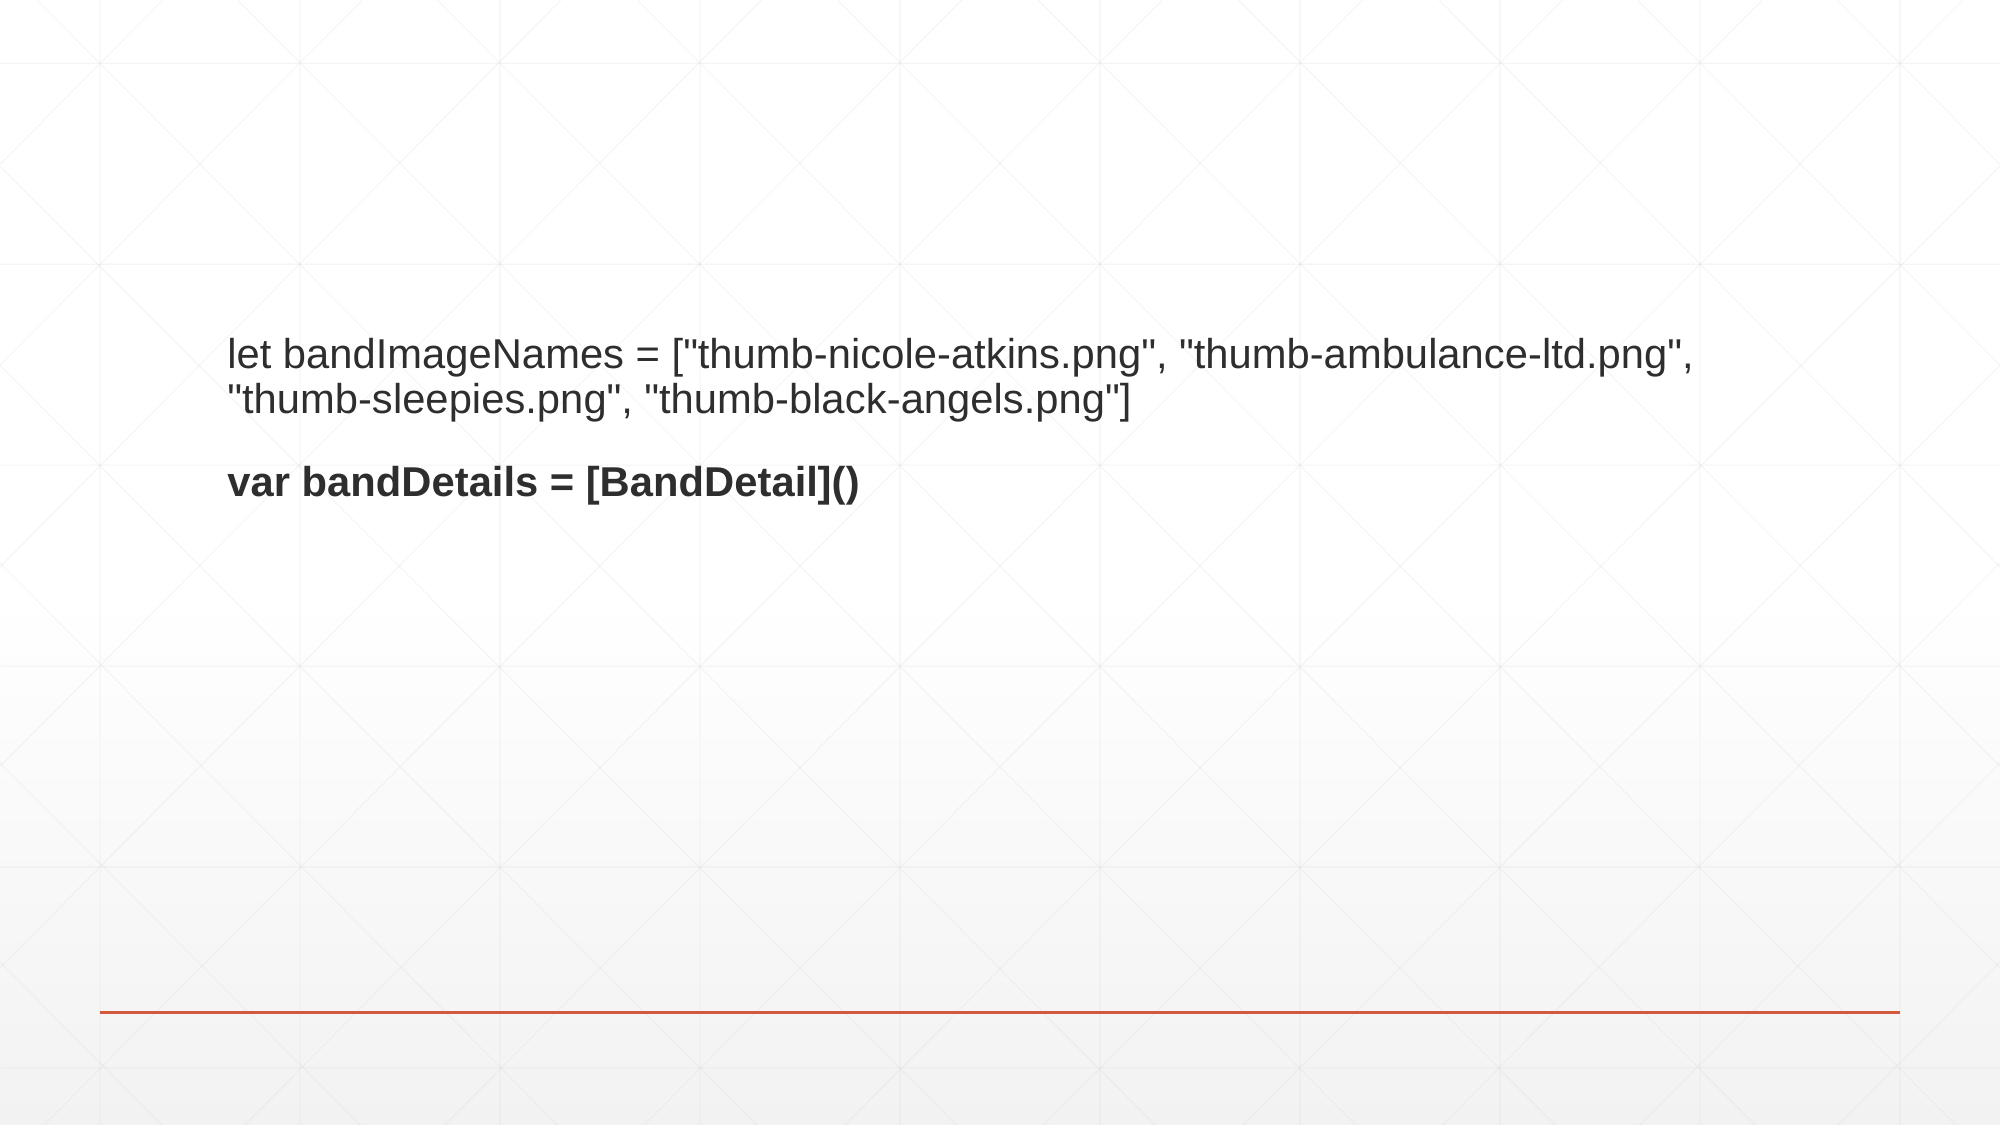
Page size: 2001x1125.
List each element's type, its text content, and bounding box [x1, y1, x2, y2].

list let bandImageNames = ["thumb-nicole-atkins.png", "thumb-ambulance-ltd.png", "thumb-sleepies.png", "thumb-black-angels.png"] var bandDetails = [BandDetail]() [212, 324, 1788, 950]
